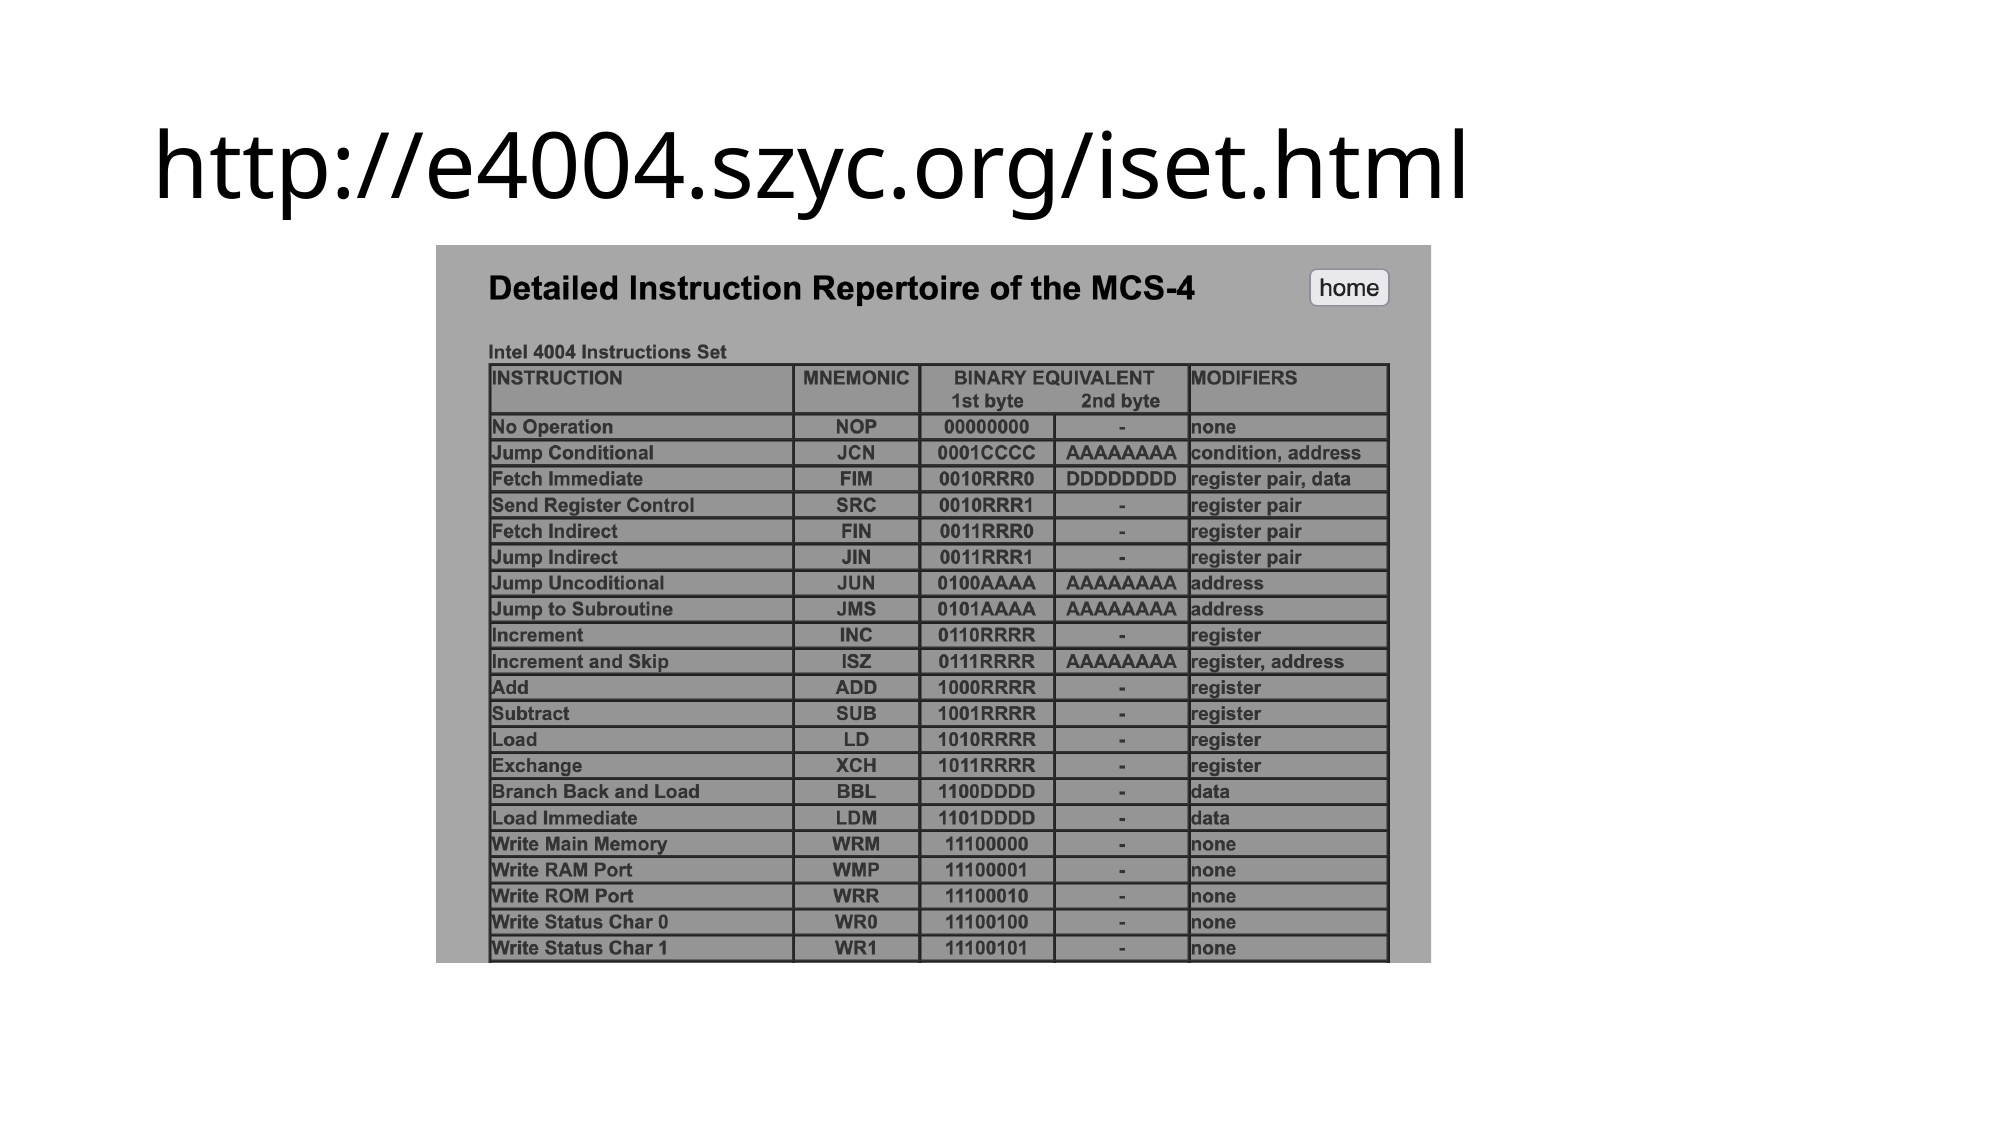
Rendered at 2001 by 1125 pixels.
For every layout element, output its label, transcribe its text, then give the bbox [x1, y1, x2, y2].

picture [436, 245, 1432, 963]
title http://e4004.szyc.org/iset.html [137, 59, 1863, 278]
